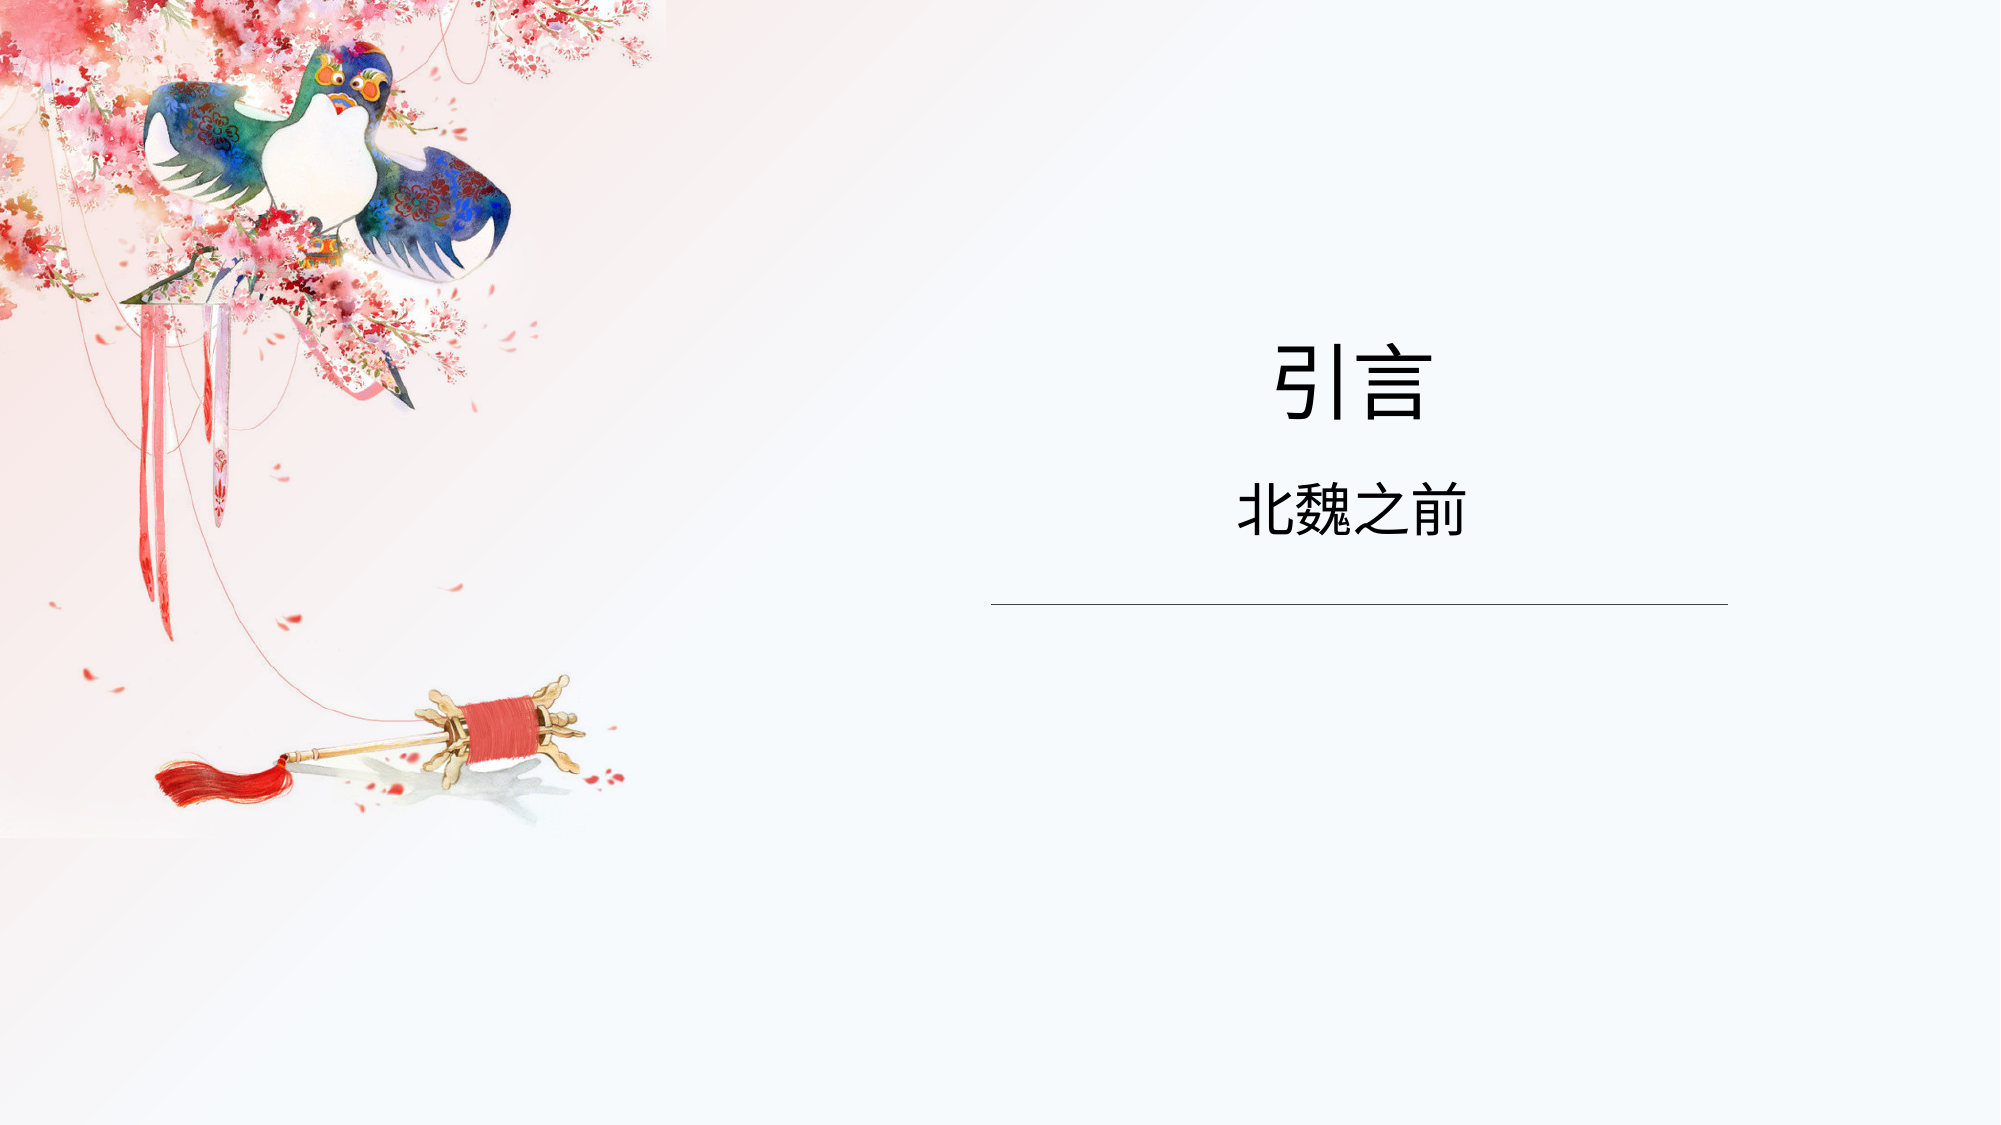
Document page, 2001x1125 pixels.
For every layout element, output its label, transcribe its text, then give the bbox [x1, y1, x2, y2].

picture [0, 0, 666, 838]
text_box 北魏之前 [1039, 466, 1666, 551]
text_box 引言 [1248, 322, 1457, 438]
